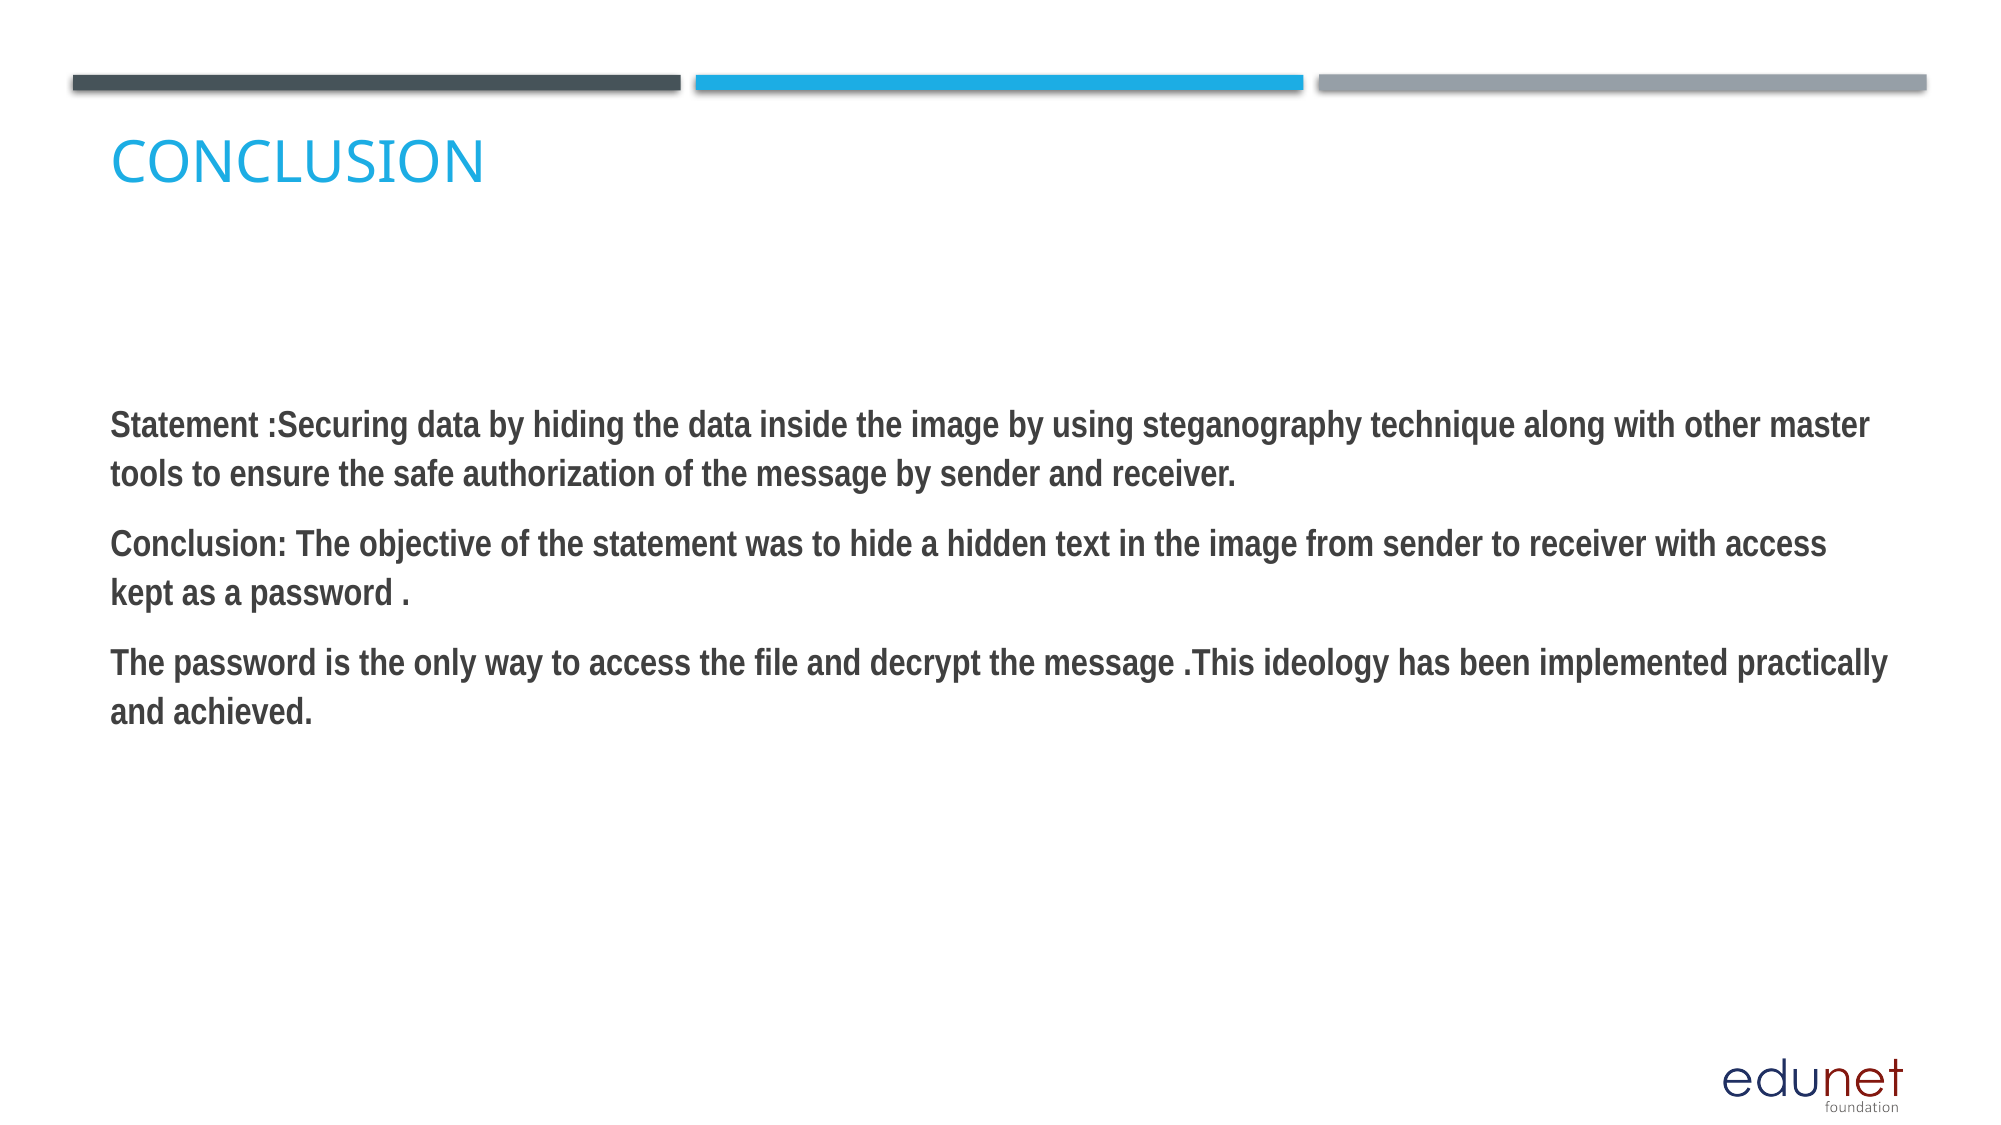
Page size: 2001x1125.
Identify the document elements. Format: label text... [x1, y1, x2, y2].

picture [1719, 1056, 1905, 1116]
title Conclusion [95, 115, 1905, 203]
list Statement :Securing data by hiding the data inside the image by using steganography technique along with other master tools to ensure the safe authorization of the message by sender and receiver. Conclusion: The objective of the statement was to hide a hidden text in the image from sender to receiver with access kept as a password . The password is the only way to access the file and decrypt the message .This ideology has been implemented practically and achieved. [95, 213, 1905, 981]
